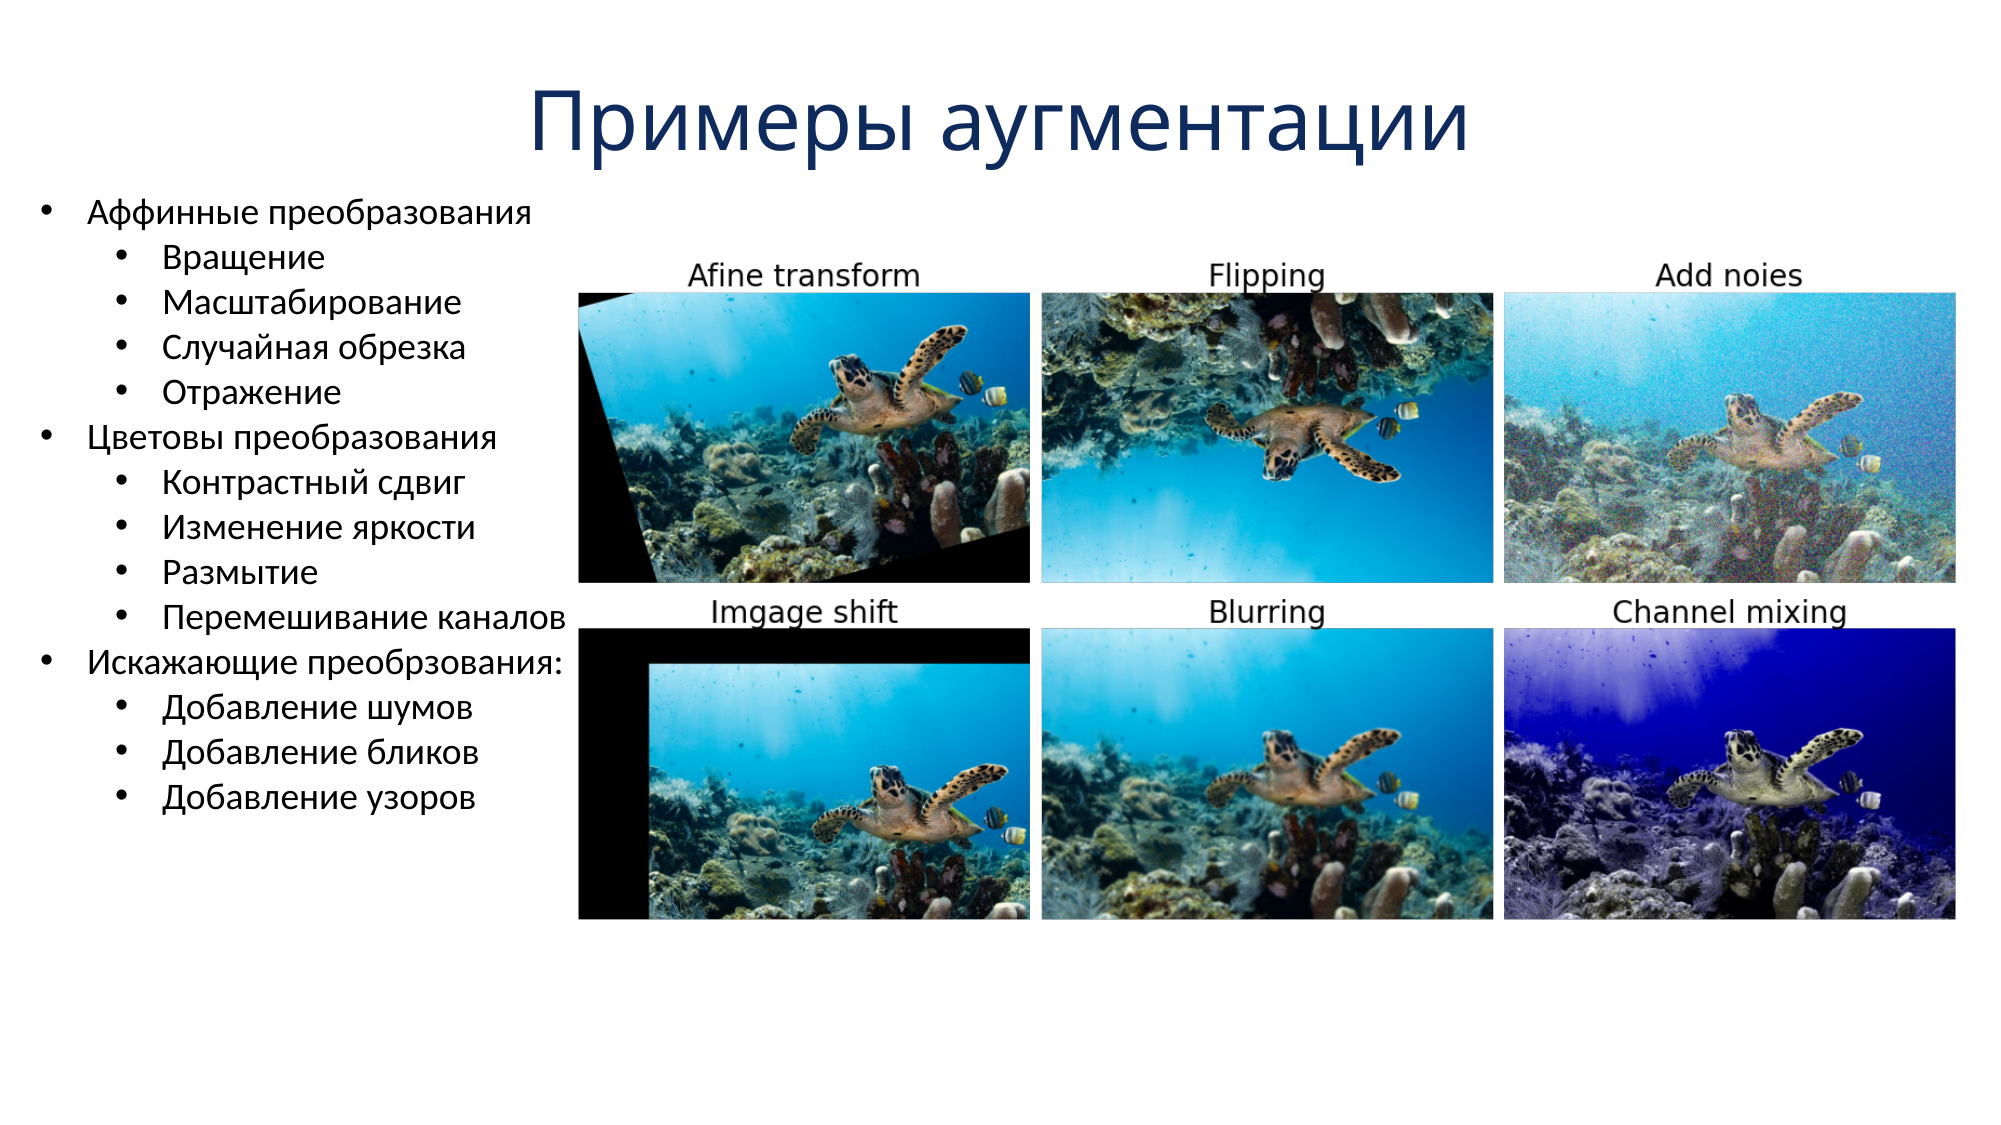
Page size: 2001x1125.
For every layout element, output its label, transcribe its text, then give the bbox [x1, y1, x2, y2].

title Примеры аугментации [137, 59, 1863, 188]
picture [569, 253, 1962, 928]
text_box Аффинные преобразования Вращение Масштабирование Случайная обрезка Отражение Цветовы преобразования Контрастный сдвиг Изменение яркости Размытие Перемешивание каналов Искажающие преобрзования: Добавление шумов Добавление бликов Добавление узоров [25, 179, 669, 865]
